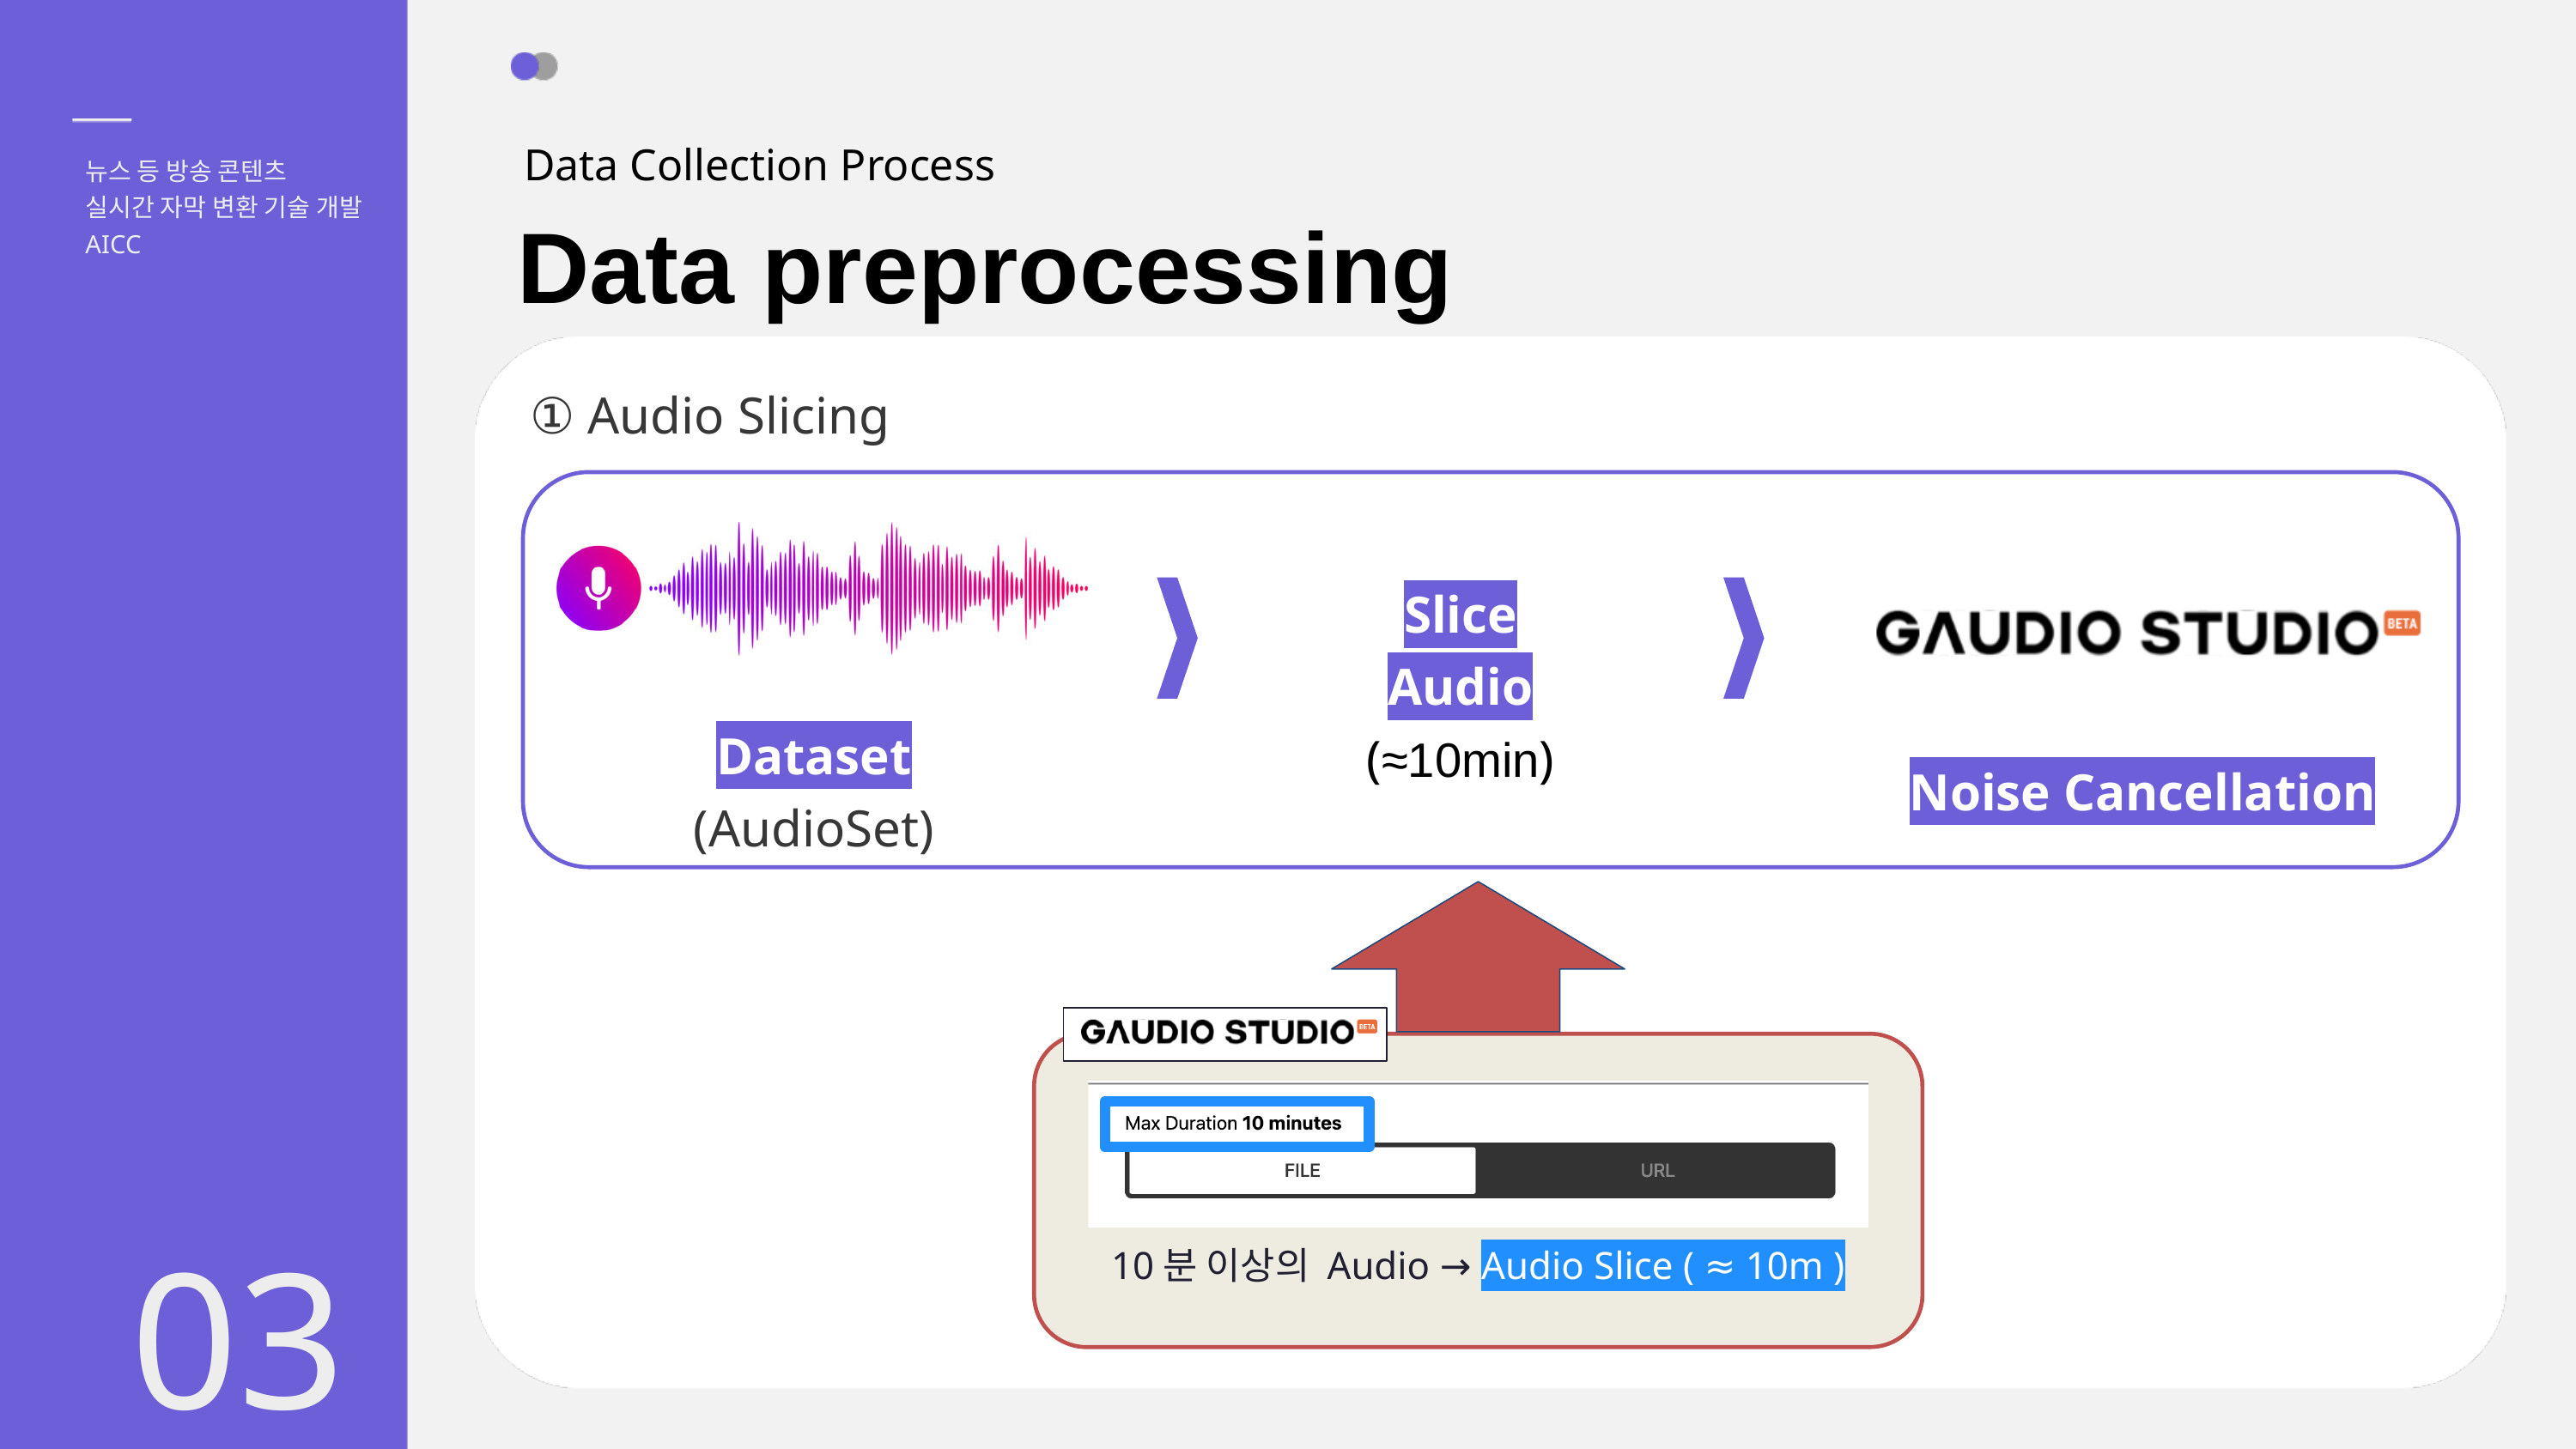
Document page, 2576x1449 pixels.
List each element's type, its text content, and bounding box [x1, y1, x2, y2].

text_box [1033, 1008, 1923, 1348]
text_box 03 [131, 1176, 401, 1447]
text_box [72, 118, 133, 123]
text_box Data preprocessing [517, 179, 2576, 324]
text_box 뉴스 등 방송 콘텐츠 실시간 자막 변환 기술 개발 [85, 149, 524, 221]
text_box [1331, 881, 1625, 1006]
text_box [0, 0, 408, 1449]
text_box AICC [85, 222, 501, 259]
text_box [474, 336, 2507, 1389]
text_box [540, 52, 559, 82]
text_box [522, 471, 2459, 868]
text_box [511, 52, 540, 82]
text_box ① Audio Slicing [530, 372, 2500, 445]
text_box Data Collection Process [524, 128, 2397, 179]
